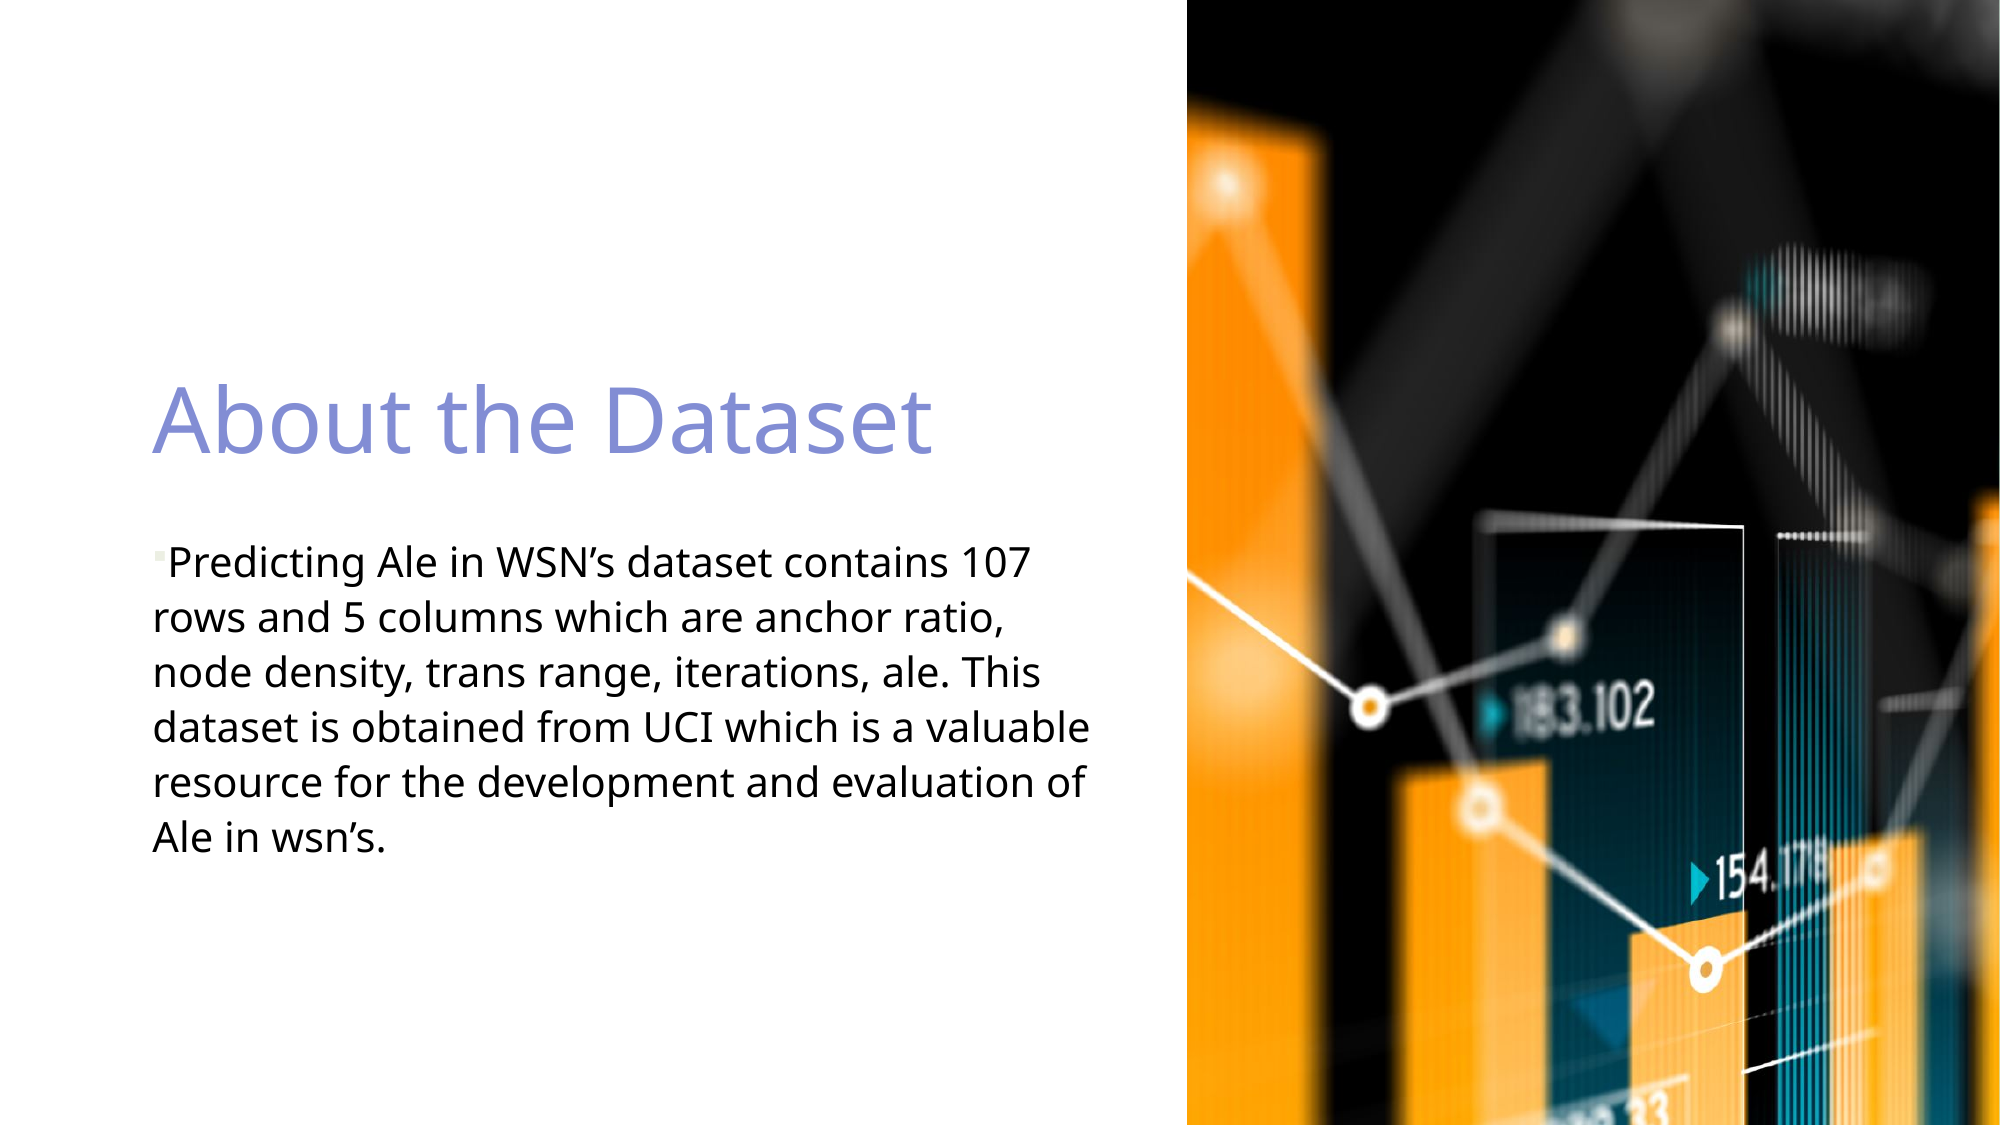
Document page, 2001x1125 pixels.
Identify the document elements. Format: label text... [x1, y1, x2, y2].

picture [1187, 0, 2000, 1125]
text_box [0, 0, 1187, 1125]
text_box Predicting Ale in WSN’s dataset contains 107 rows and 5 columns which are anchor ratio, node density, trans range, iterations, ale. This dataset is obtained from UCI which is a valuable resource for the development and evaluation of Ale in wsn’s. [137, 523, 1108, 1014]
text_box About the Dataset [137, 140, 1108, 482]
